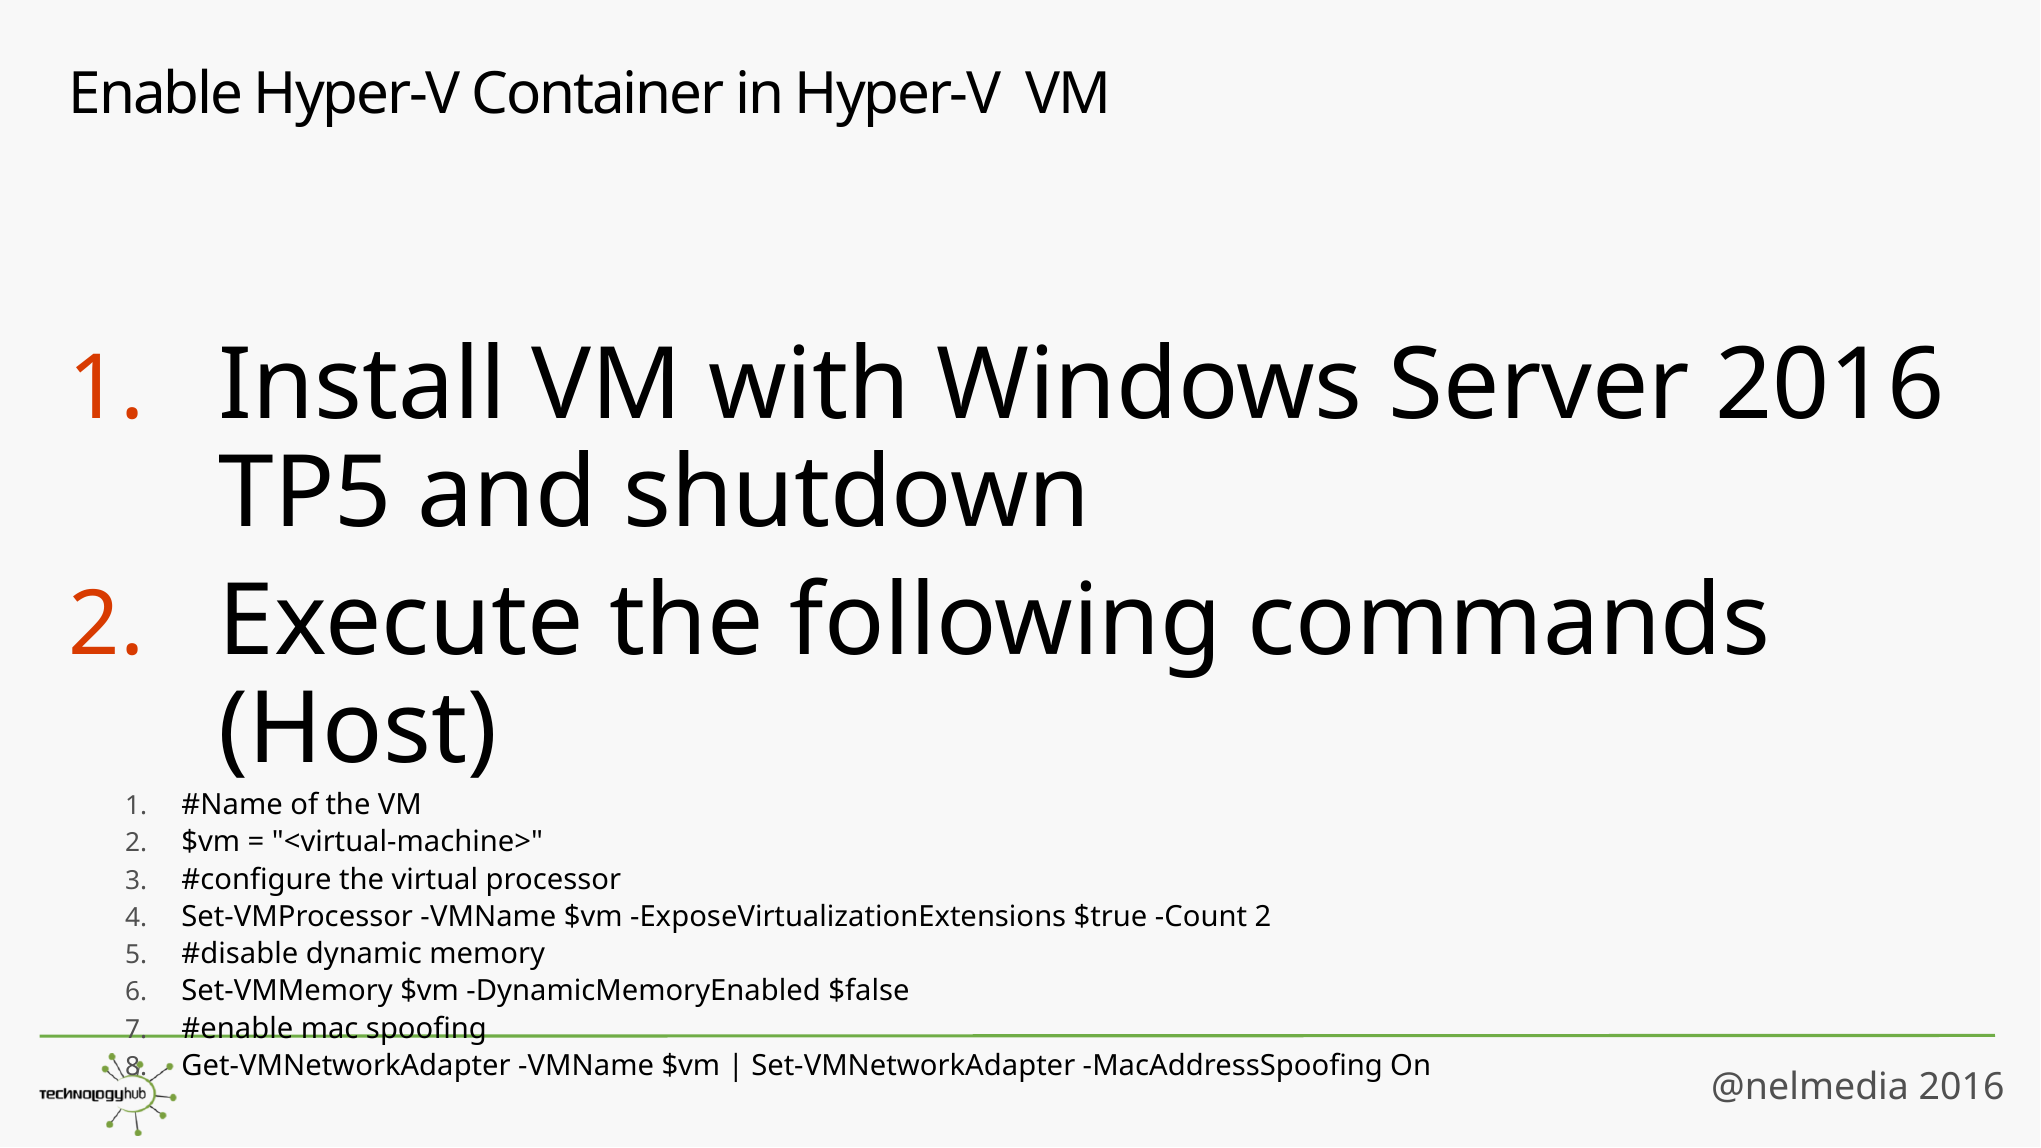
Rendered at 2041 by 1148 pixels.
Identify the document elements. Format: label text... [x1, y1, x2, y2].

list Install VM with Windows Server 2016 TP5 and shutdown Execute the following commands (Host) #Name of the VM $vm = "<virtual-machine>" #configure the virtual processor Set-VMProcessor -VMName $vm -ExposeVirtualizationExtensions $true -Count 2 #disable dynamic memory Set-VMMemory $vm -DynamicMemoryEnabled $false #enable mac spoofing Get-VMNetworkAdapter -VMName $vm | Set-VMNetworkAdapter -MacAddressSpoofing On [45, 317, 1996, 1010]
title Enable Hyper-V Container in Hyper-V VM [45, 48, 1996, 199]
picture [20, 1048, 189, 1139]
